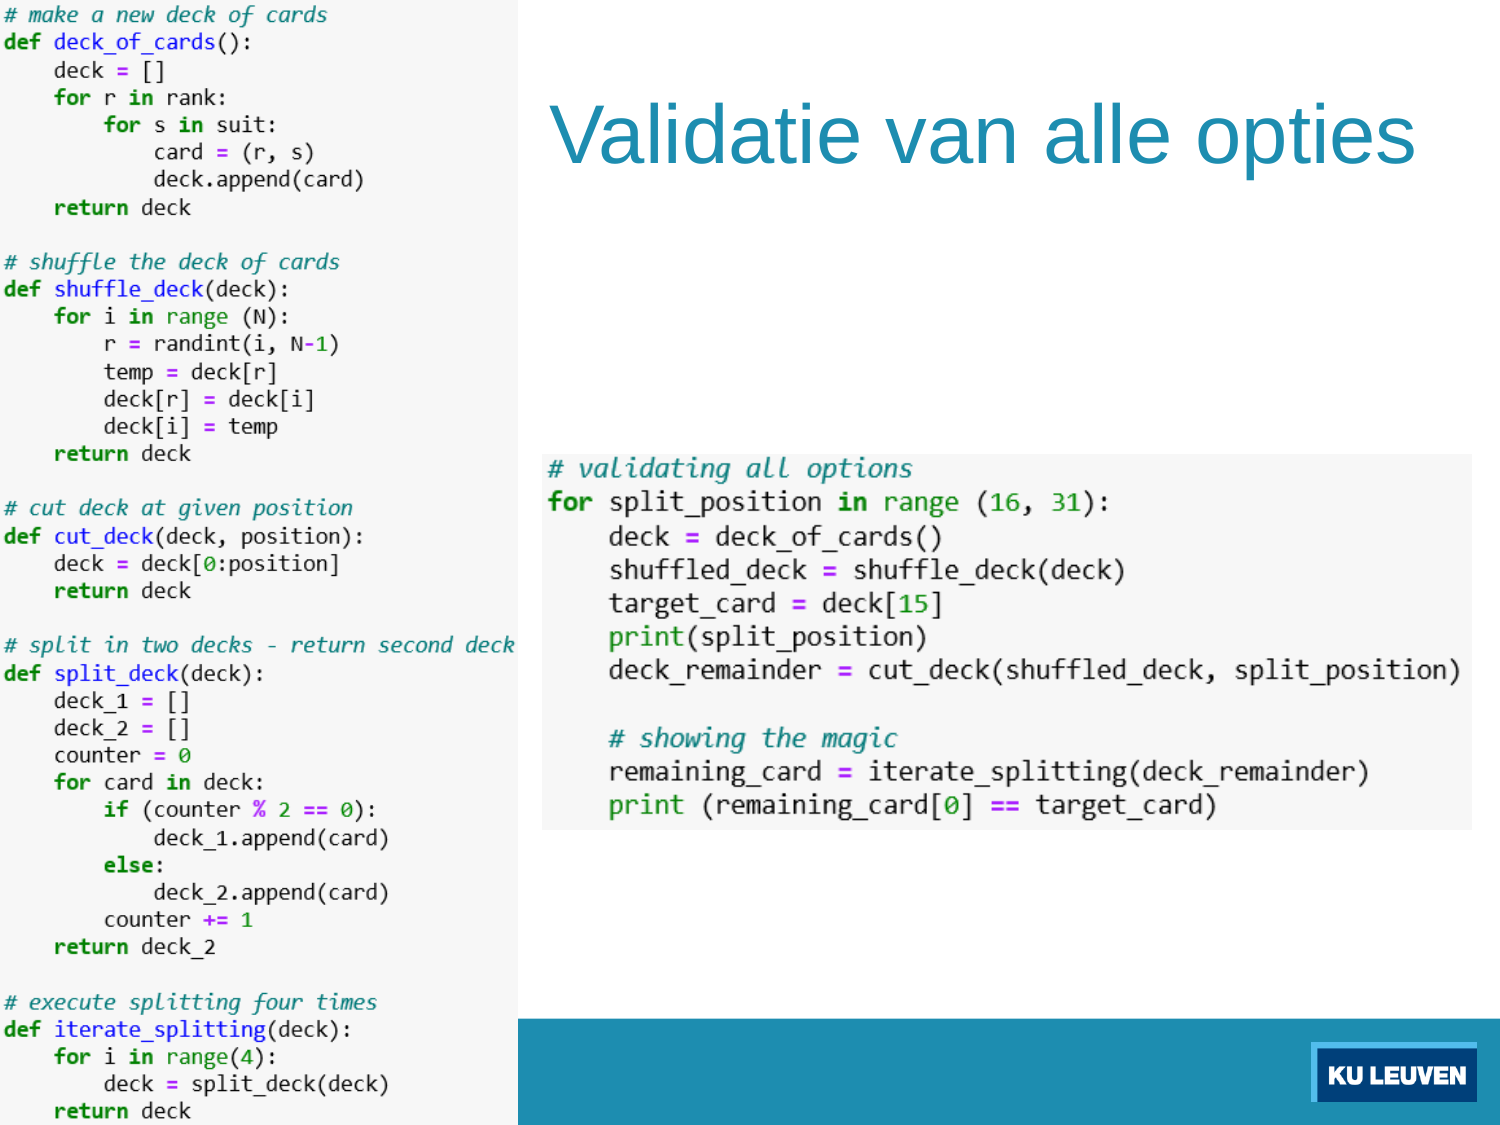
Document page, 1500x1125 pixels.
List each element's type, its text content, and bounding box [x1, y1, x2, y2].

title Validatie van alle opties [541, 41, 1472, 232]
picture [0, 0, 518, 1125]
picture [542, 454, 1472, 830]
picture [1311, 1042, 1477, 1102]
